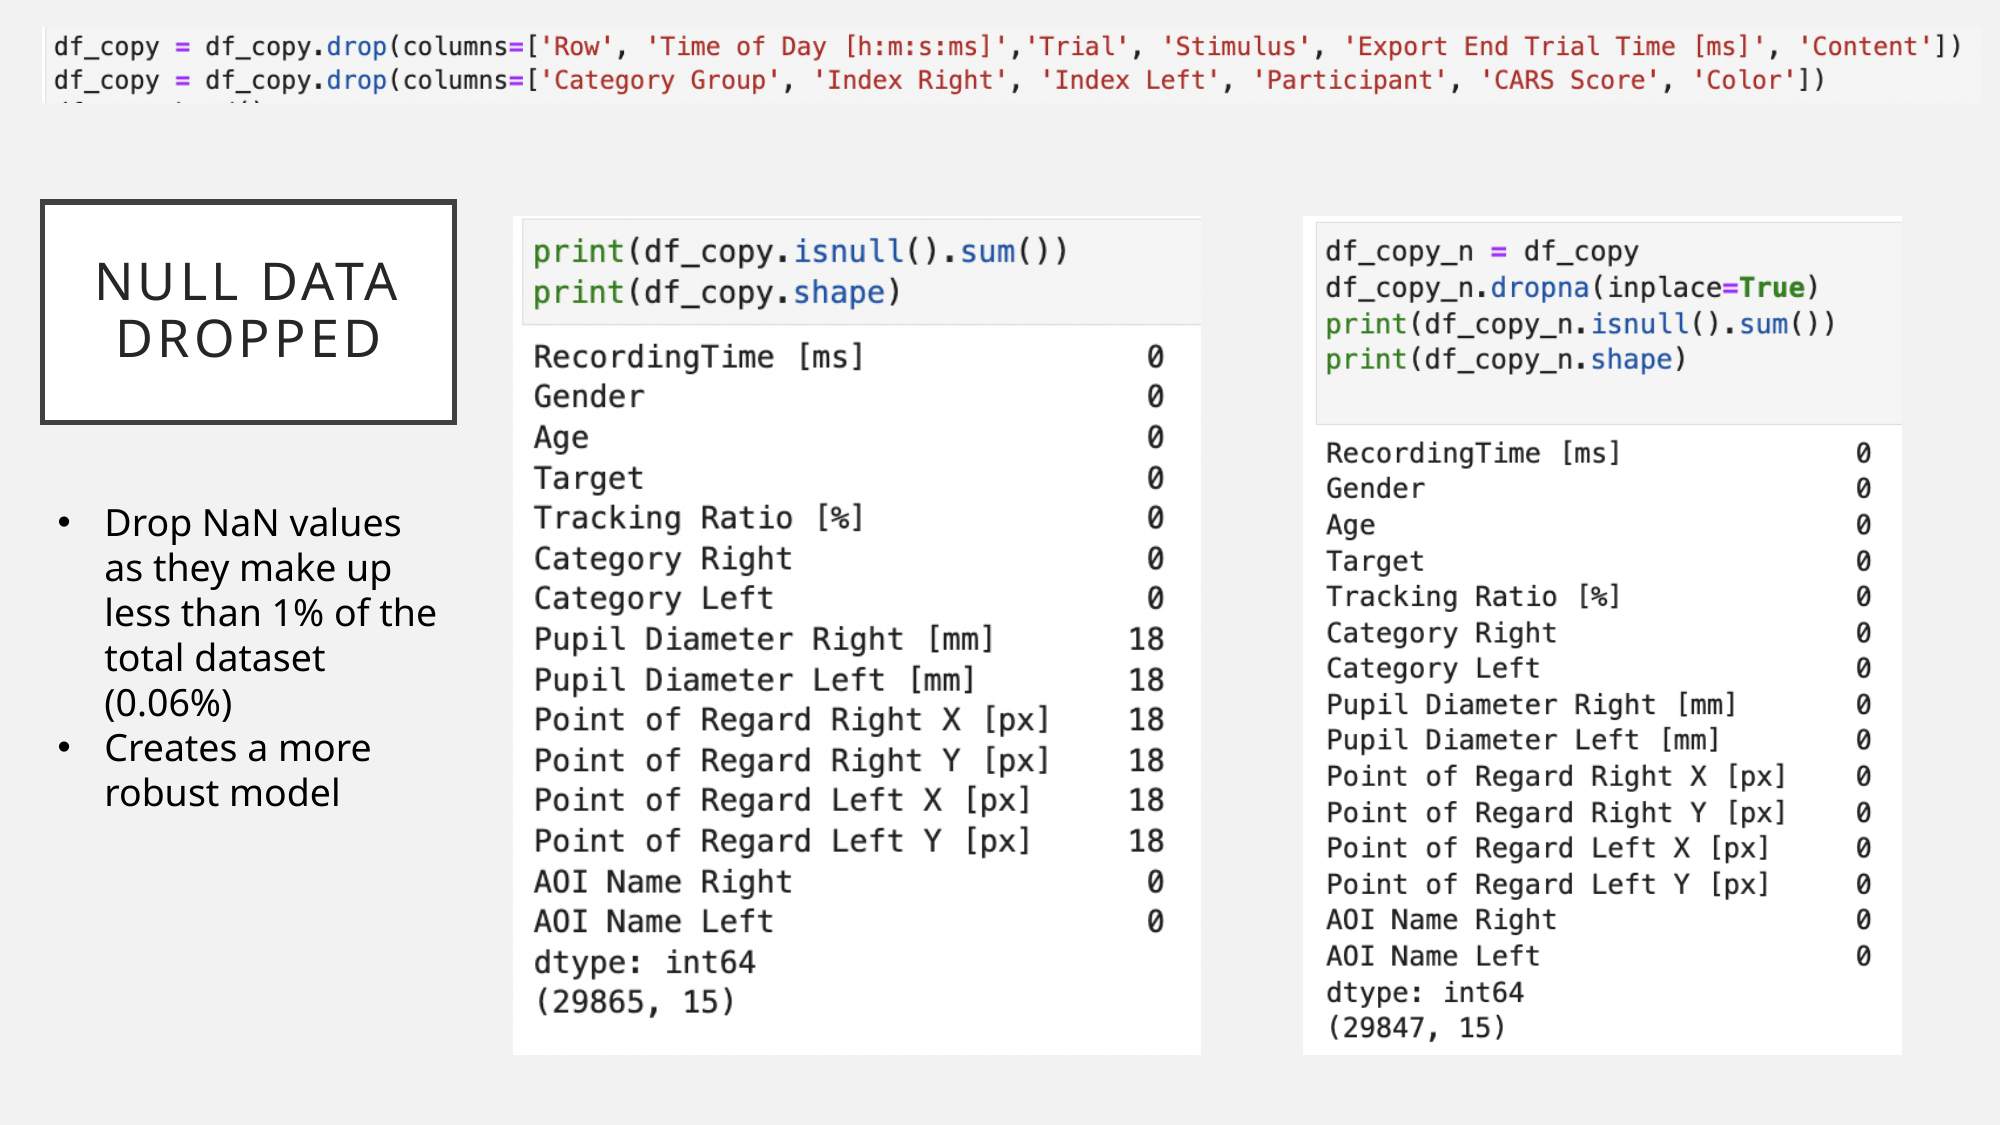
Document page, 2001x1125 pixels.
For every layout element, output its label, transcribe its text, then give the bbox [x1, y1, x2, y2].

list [513, 216, 1201, 1055]
text_box Drop NaN values as they make up less than 1% of the total dataset (0.06%) Creates a more robust model [42, 491, 455, 822]
picture [1303, 216, 1902, 1055]
title Null DATA DROPPED [40, 199, 457, 425]
picture [42, 27, 1981, 103]
